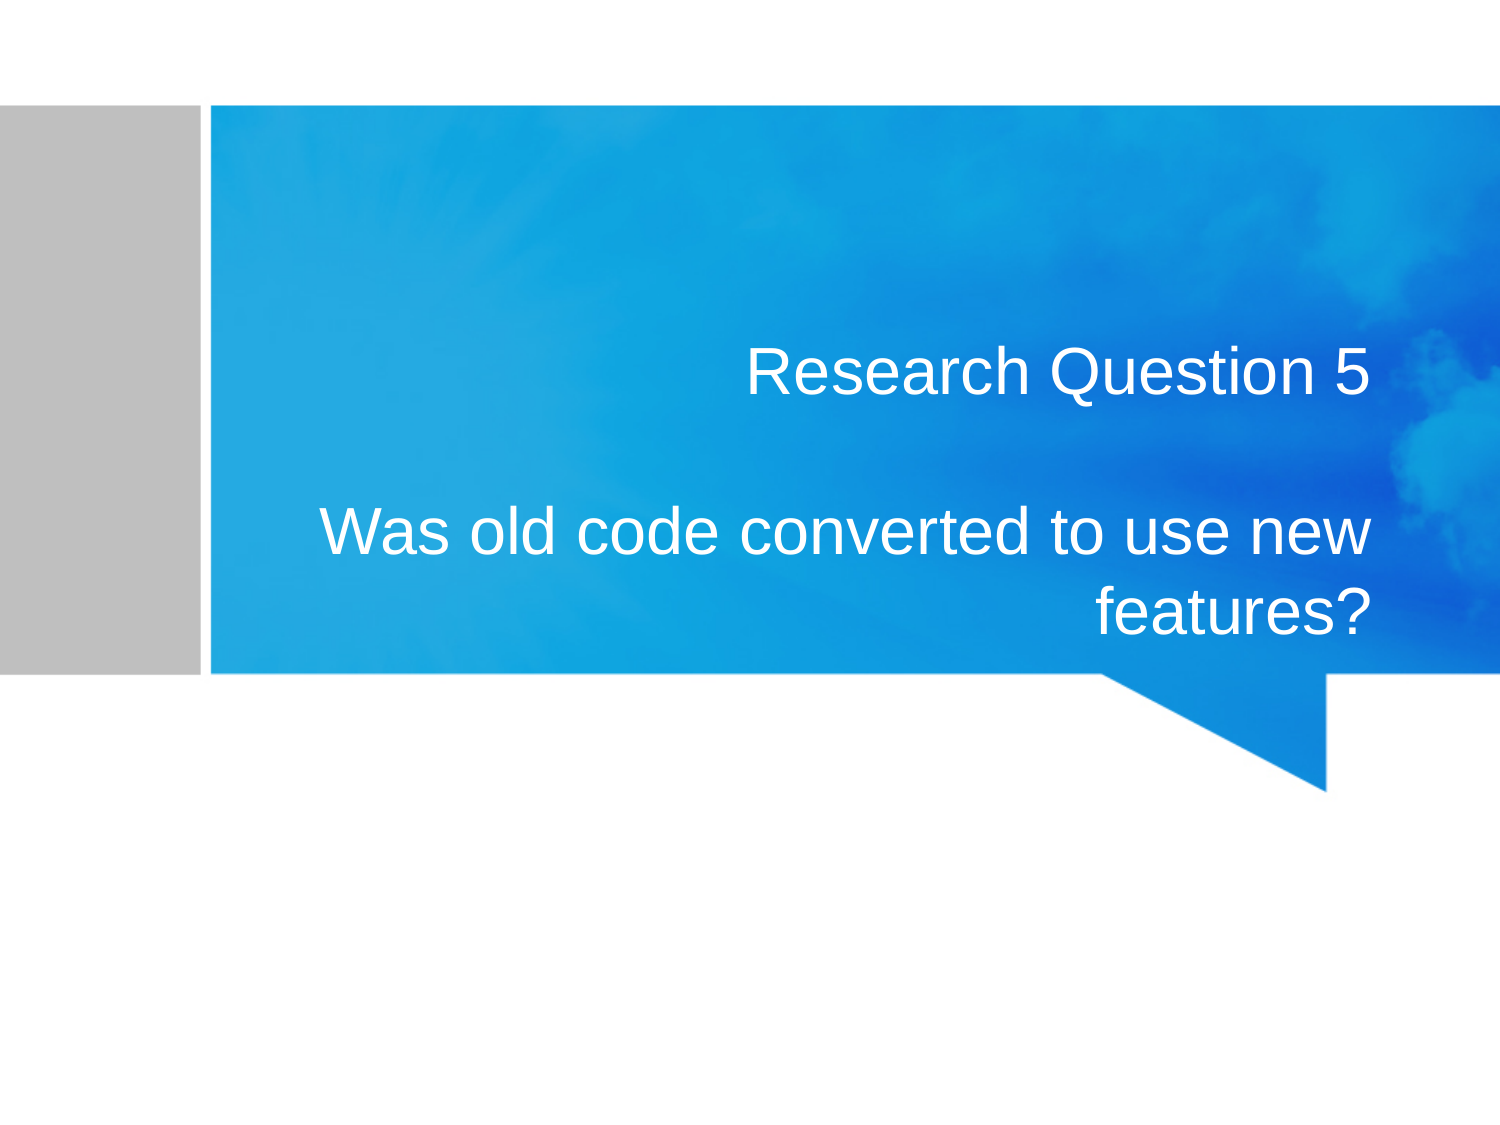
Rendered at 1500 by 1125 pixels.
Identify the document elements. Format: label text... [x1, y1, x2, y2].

subtitle Was old code converted to use new features? [253, 480, 1388, 768]
title Research Question 5 [253, 279, 1388, 457]
picture [0, 3, 1500, 1125]
